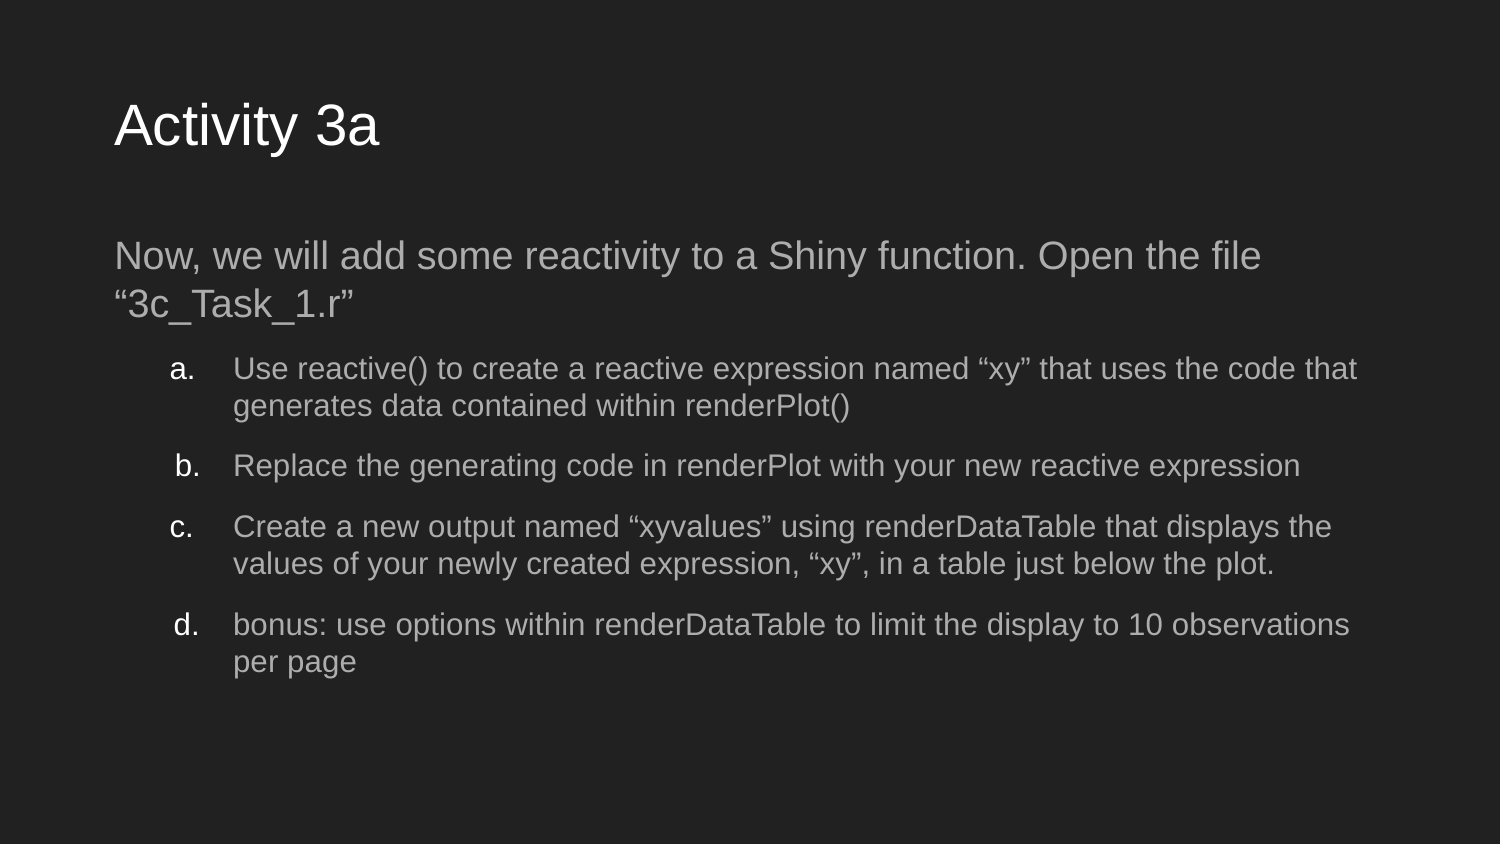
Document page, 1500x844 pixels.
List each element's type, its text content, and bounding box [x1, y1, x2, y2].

title Activity 3a [103, 44, 1397, 208]
list Now, we will add some reactivity to a Shiny function. Open the file “3c_Task_1.r” Use reactive() to create a reactive expression named “xy” that uses the code that generates data contained within renderPlot() Replace the generating code in renderPlot with your new reactive expression Create a new output named “xyvalues” using renderDataTable that displays the values of your newly created expression, “xy”, in a table just below the plot. bonus: use options within renderDataTable to limit the display to 10 observations per page [103, 224, 1397, 760]
